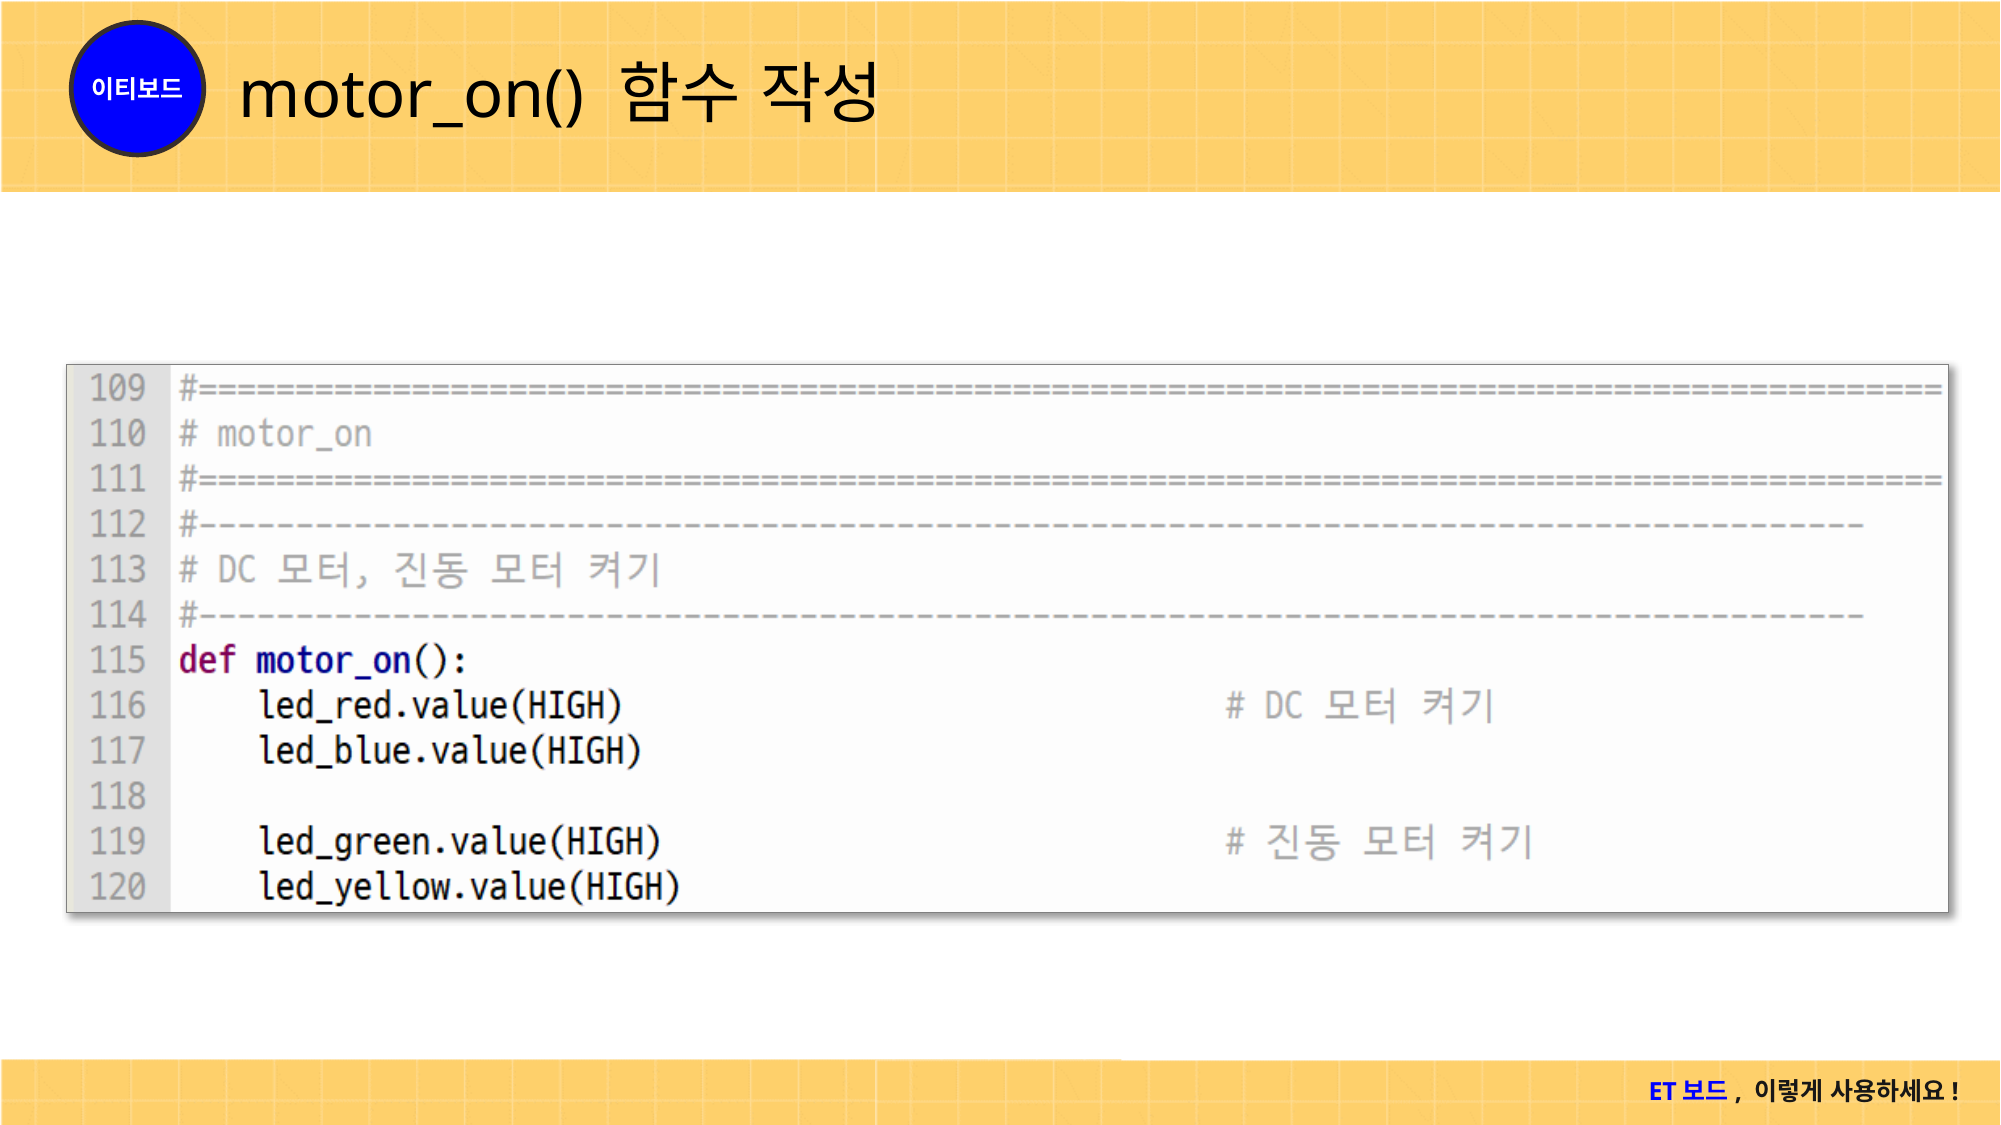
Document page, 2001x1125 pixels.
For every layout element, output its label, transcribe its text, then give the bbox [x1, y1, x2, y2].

title motor_on() 함수 작성 [223, 37, 1949, 155]
picture [2, 1060, 875, 1125]
picture [877, 1, 2000, 192]
picture [66, 364, 1949, 913]
picture [877, 1061, 1999, 1125]
picture [2, 1, 875, 192]
